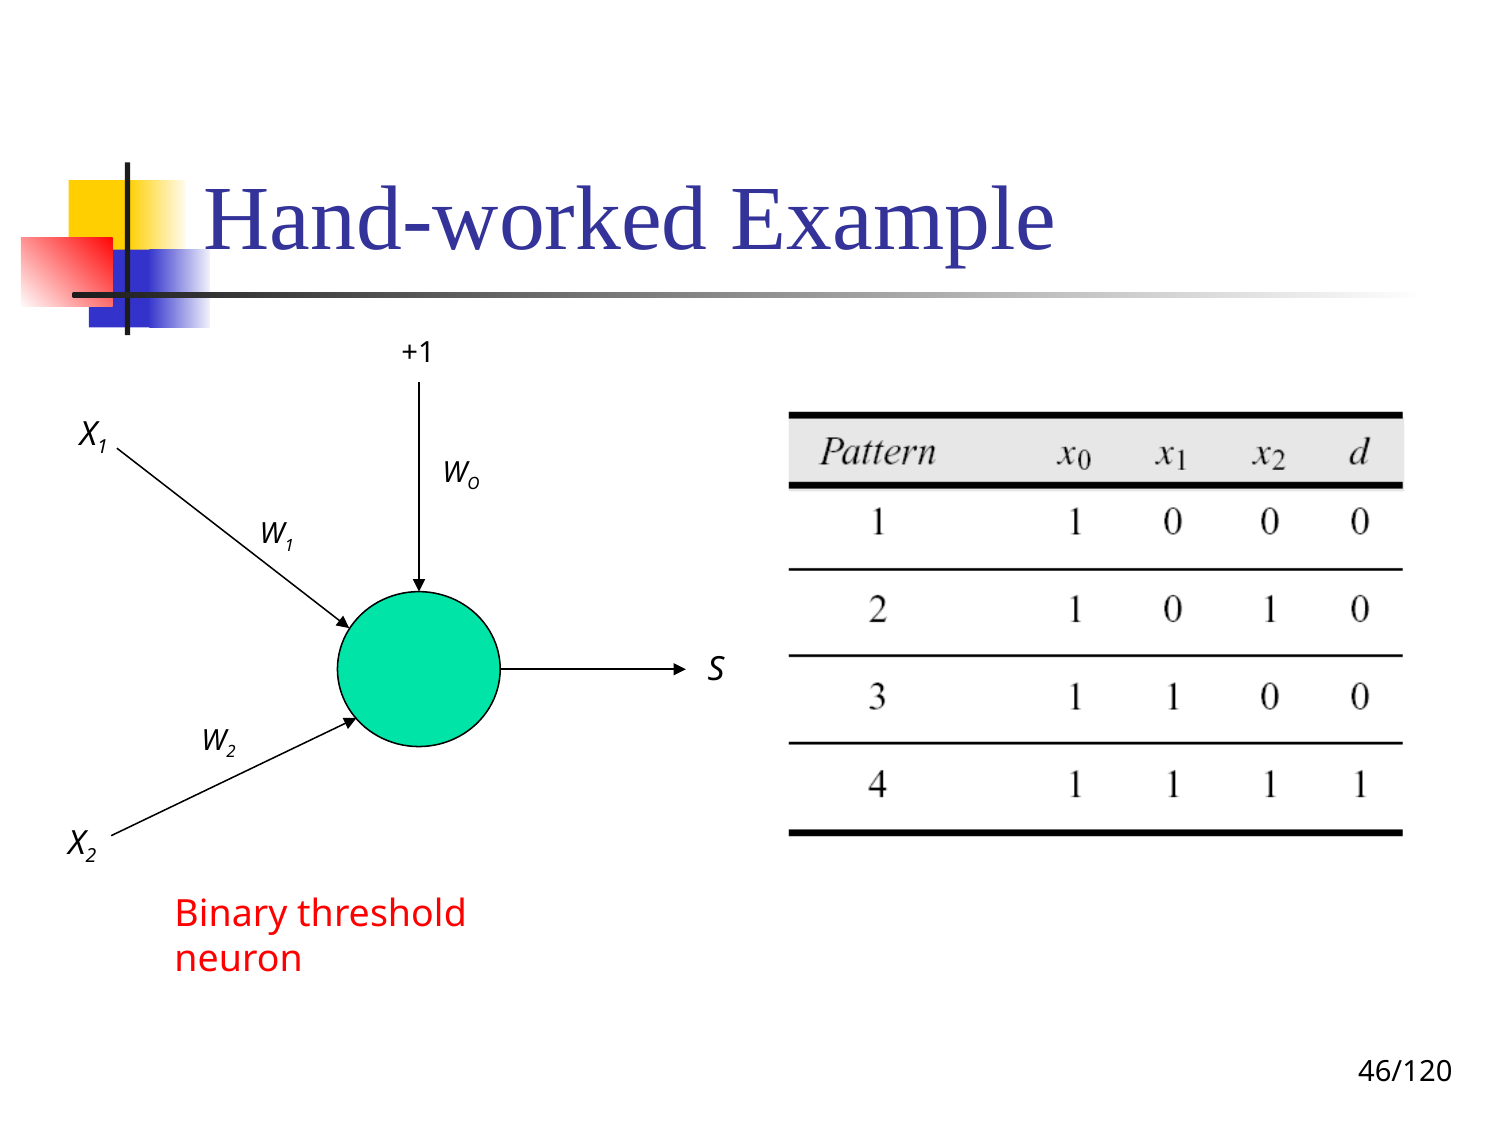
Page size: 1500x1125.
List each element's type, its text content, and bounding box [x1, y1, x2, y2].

text_box S [692, 639, 739, 695]
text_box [116, 447, 350, 629]
slide_number ‹#›/120 [1155, 1024, 1468, 1100]
title Hand-worked Example [188, 35, 1468, 275]
text_box +1 [386, 326, 459, 377]
text_box W2 [186, 713, 254, 769]
text_box X2 [53, 813, 146, 874]
text_box [337, 591, 501, 747]
text_box [254, 717, 357, 768]
text_box X1 [64, 404, 127, 465]
text_box Binary threshold neuron [159, 881, 621, 987]
picture [785, 408, 1407, 840]
text_box WO [427, 446, 498, 501]
